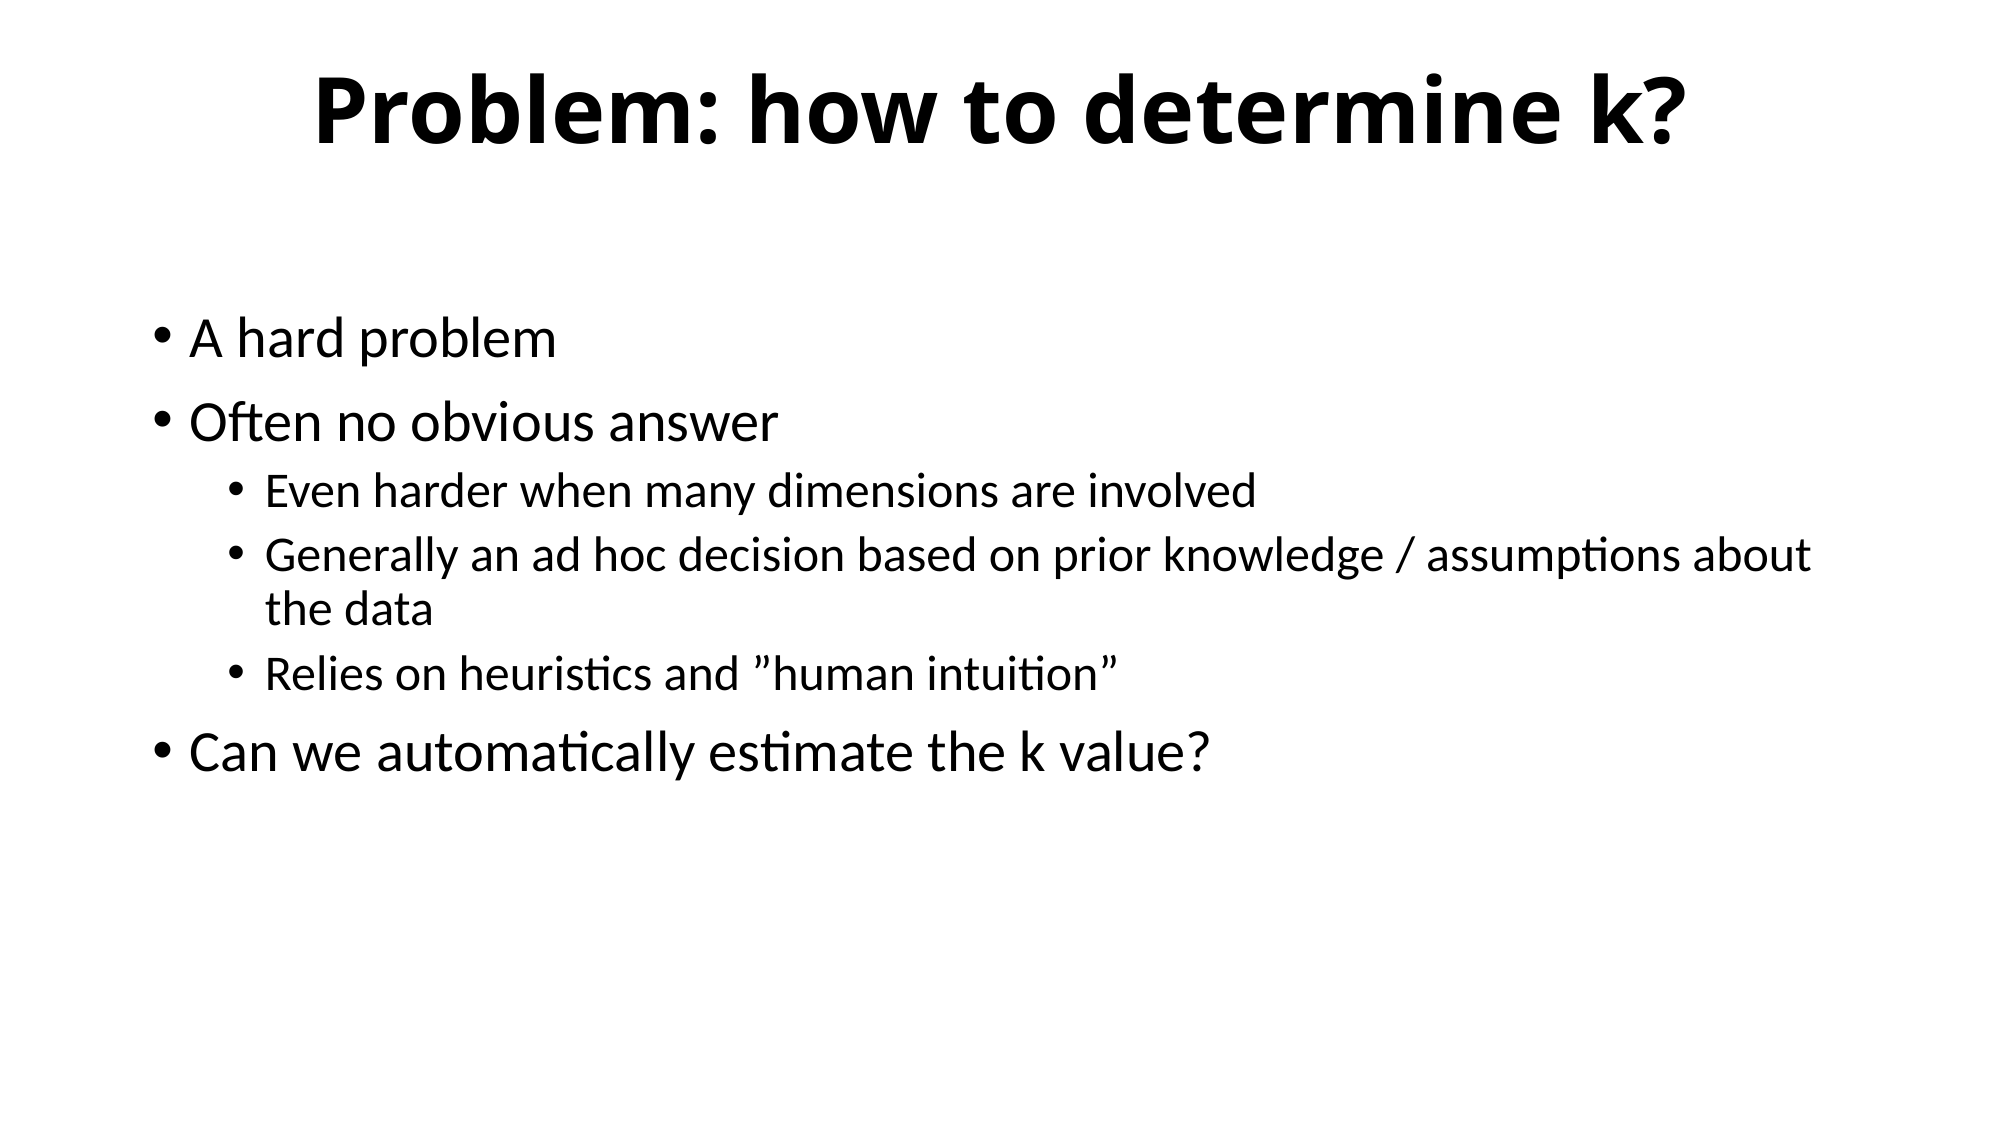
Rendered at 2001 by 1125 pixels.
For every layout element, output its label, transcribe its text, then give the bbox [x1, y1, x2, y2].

list A hard problem Often no obvious answer Even harder when many dimensions are involved Generally an ad hoc decision based on prior knowledge / assumptions about the data Relies on heuristics and ”human intuition” Can we automatically estimate the k value? [137, 299, 1863, 1014]
title Problem: how to determine k? [137, 59, 1863, 278]
